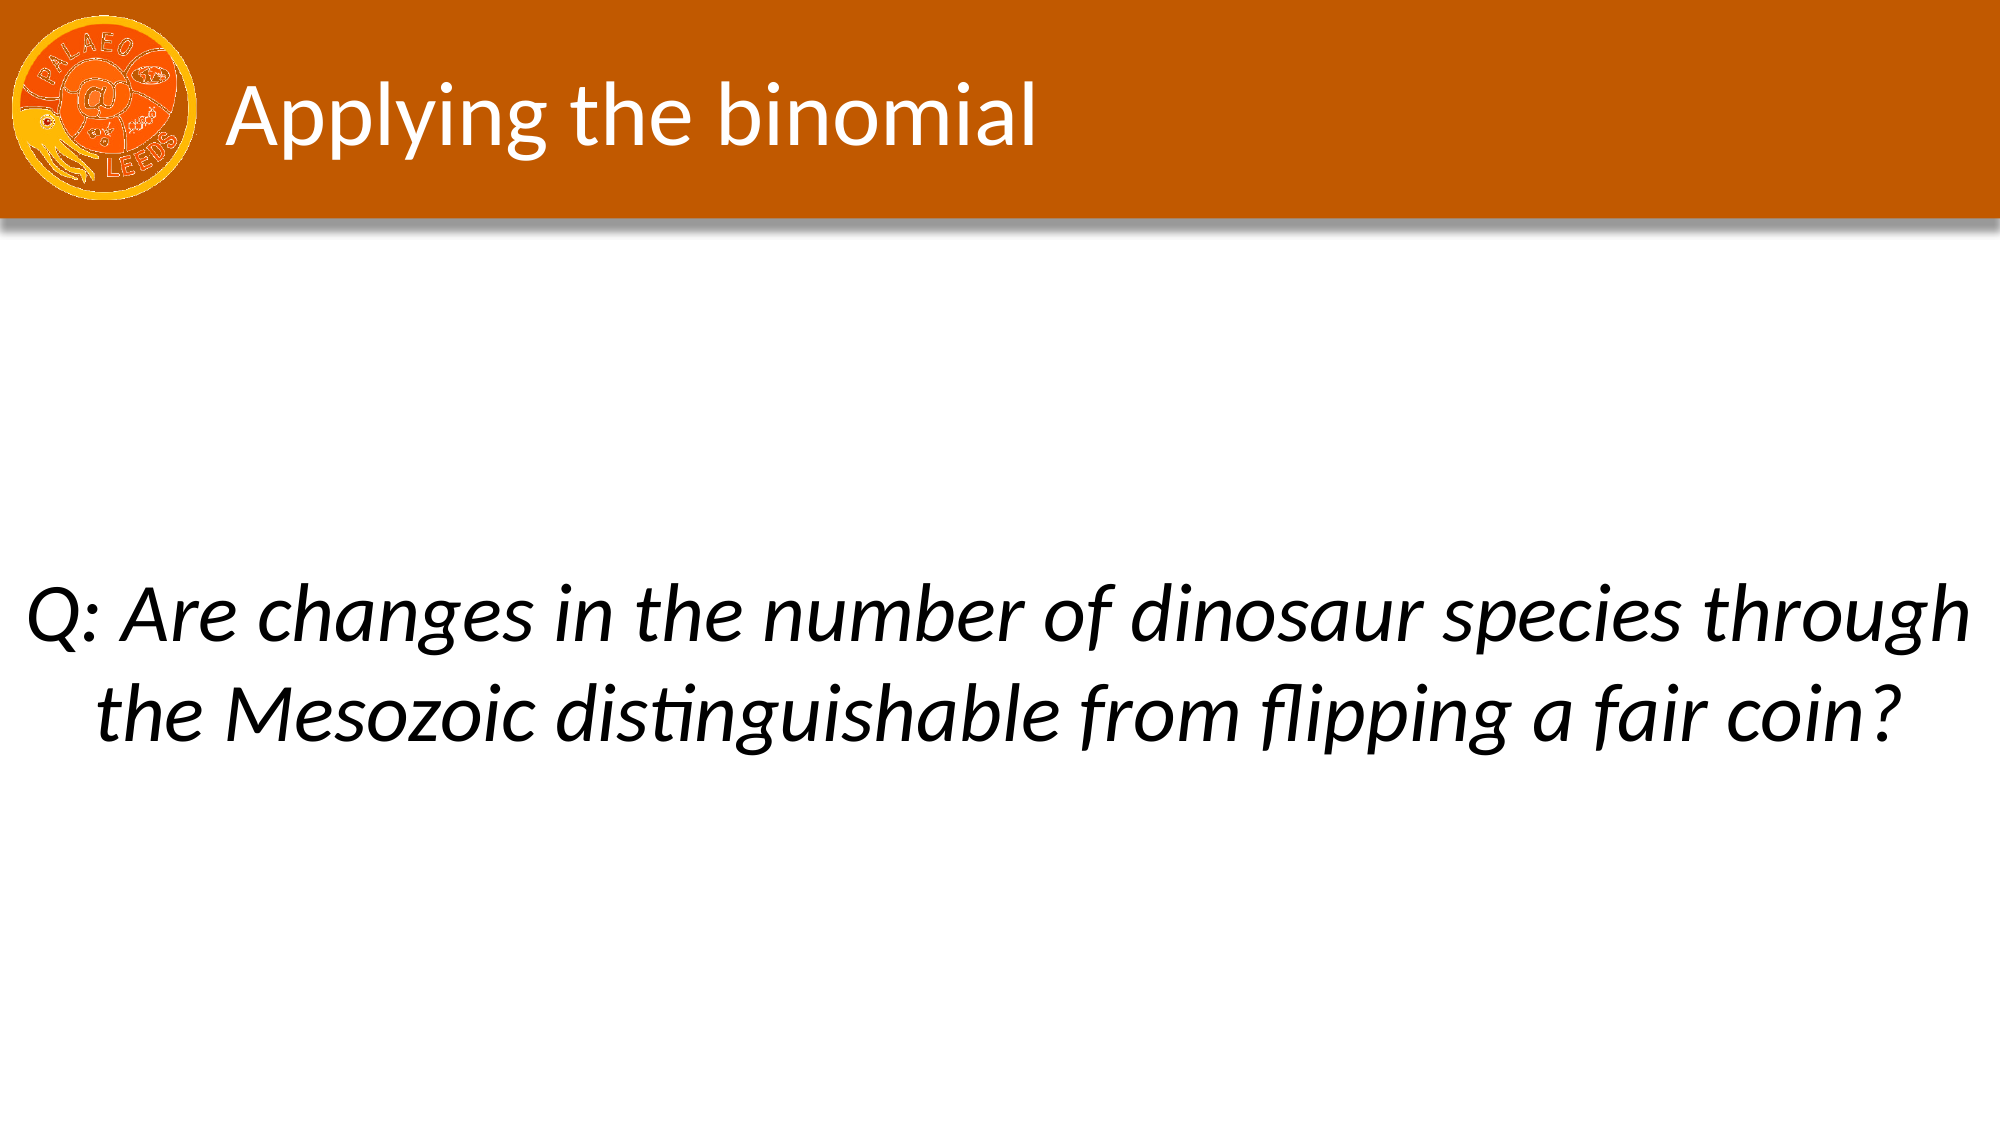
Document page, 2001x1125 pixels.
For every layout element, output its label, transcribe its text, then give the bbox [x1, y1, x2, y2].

picture [11, 15, 197, 200]
text_box [0, 0, 2000, 219]
text_box Q: Are changes in the number of dinosaur species through the Mesozoic distinguishable from flipping a fair coin? [0, 550, 2000, 766]
text_box Applying the binomial [210, 17, 2000, 201]
